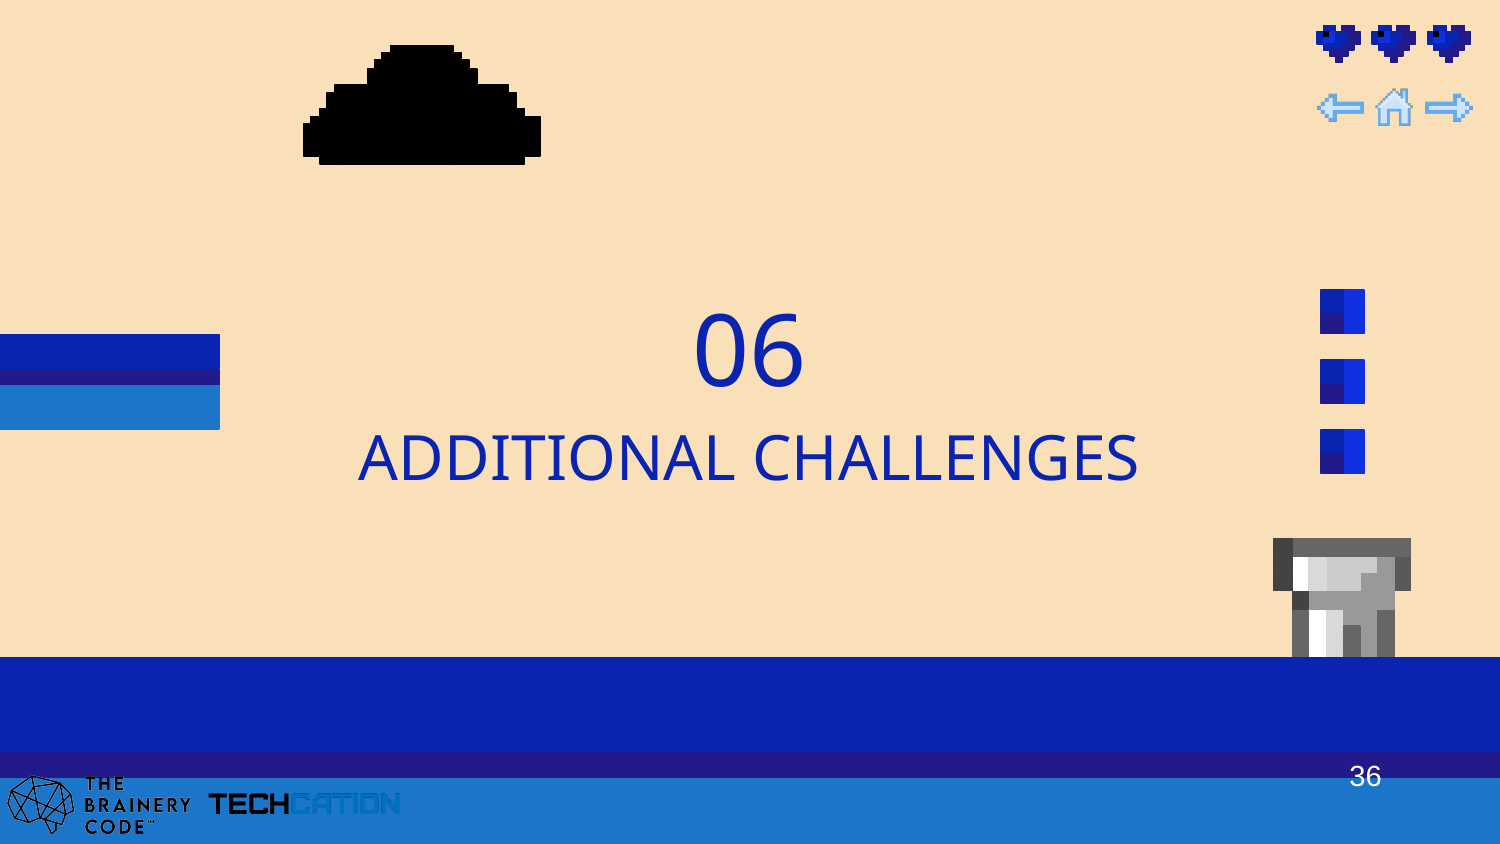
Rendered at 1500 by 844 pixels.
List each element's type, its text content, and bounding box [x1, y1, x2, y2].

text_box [1320, 289, 1365, 334]
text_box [1320, 429, 1365, 474]
picture [7, 774, 419, 836]
picture [1425, 92, 1473, 122]
title 06 [51, 305, 1449, 422]
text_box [1320, 359, 1365, 404]
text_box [1427, 25, 1471, 63]
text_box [1371, 25, 1416, 63]
title ADDITIONAL CHALLENGES [218, 386, 1282, 525]
picture [1374, 88, 1413, 127]
picture [1316, 92, 1364, 122]
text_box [1316, 25, 1361, 63]
